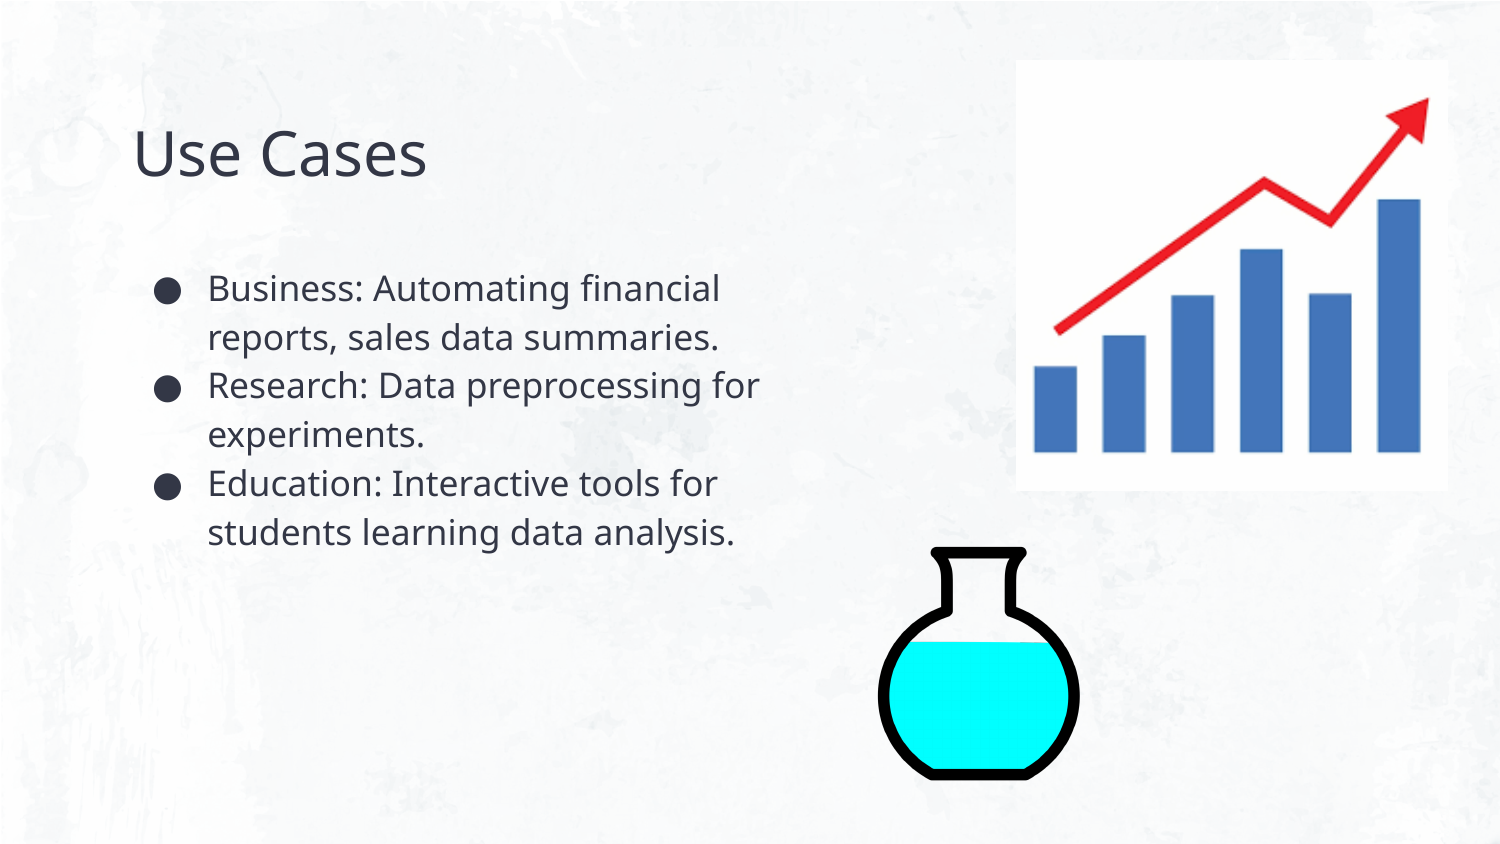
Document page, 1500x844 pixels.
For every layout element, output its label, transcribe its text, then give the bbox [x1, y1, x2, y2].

picture [2, 2, 1500, 844]
title Use Cases [117, 87, 1011, 204]
list Business: Automating financial reports, sales data summaries. Research: Data preprocessing for experiments. Education: Interactive tools for students learning data analysis. [117, 244, 833, 797]
